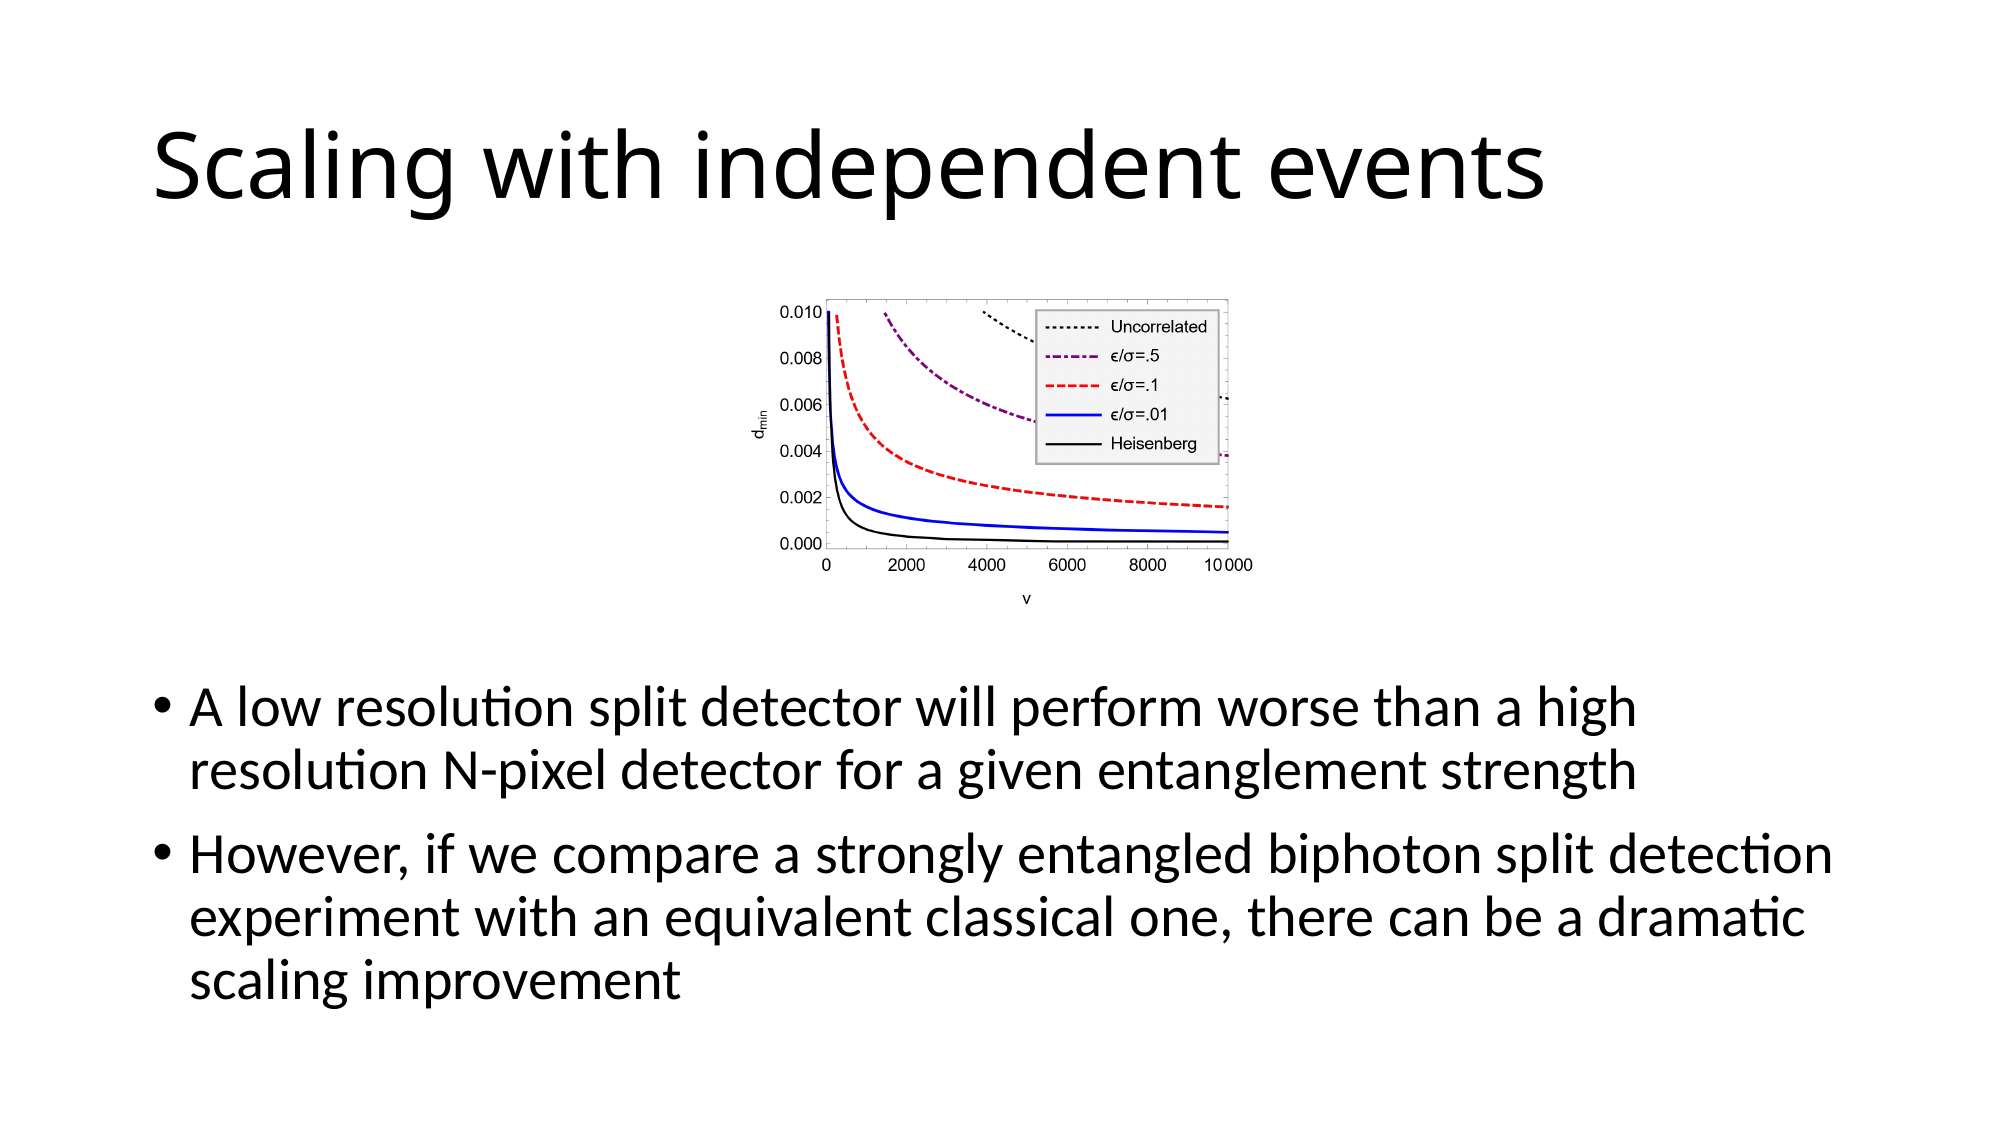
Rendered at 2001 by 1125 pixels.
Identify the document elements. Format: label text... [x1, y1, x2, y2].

list A low resolution split detector will perform worse than a high resolution N-pixel detector for a given entanglement strength However, if we compare a strongly entangled biphoton split detection experiment with an equivalent classical one, there can be a dramatic scaling improvement [137, 668, 1863, 1125]
picture [746, 299, 1254, 611]
title Scaling with independent events [137, 59, 1863, 278]
